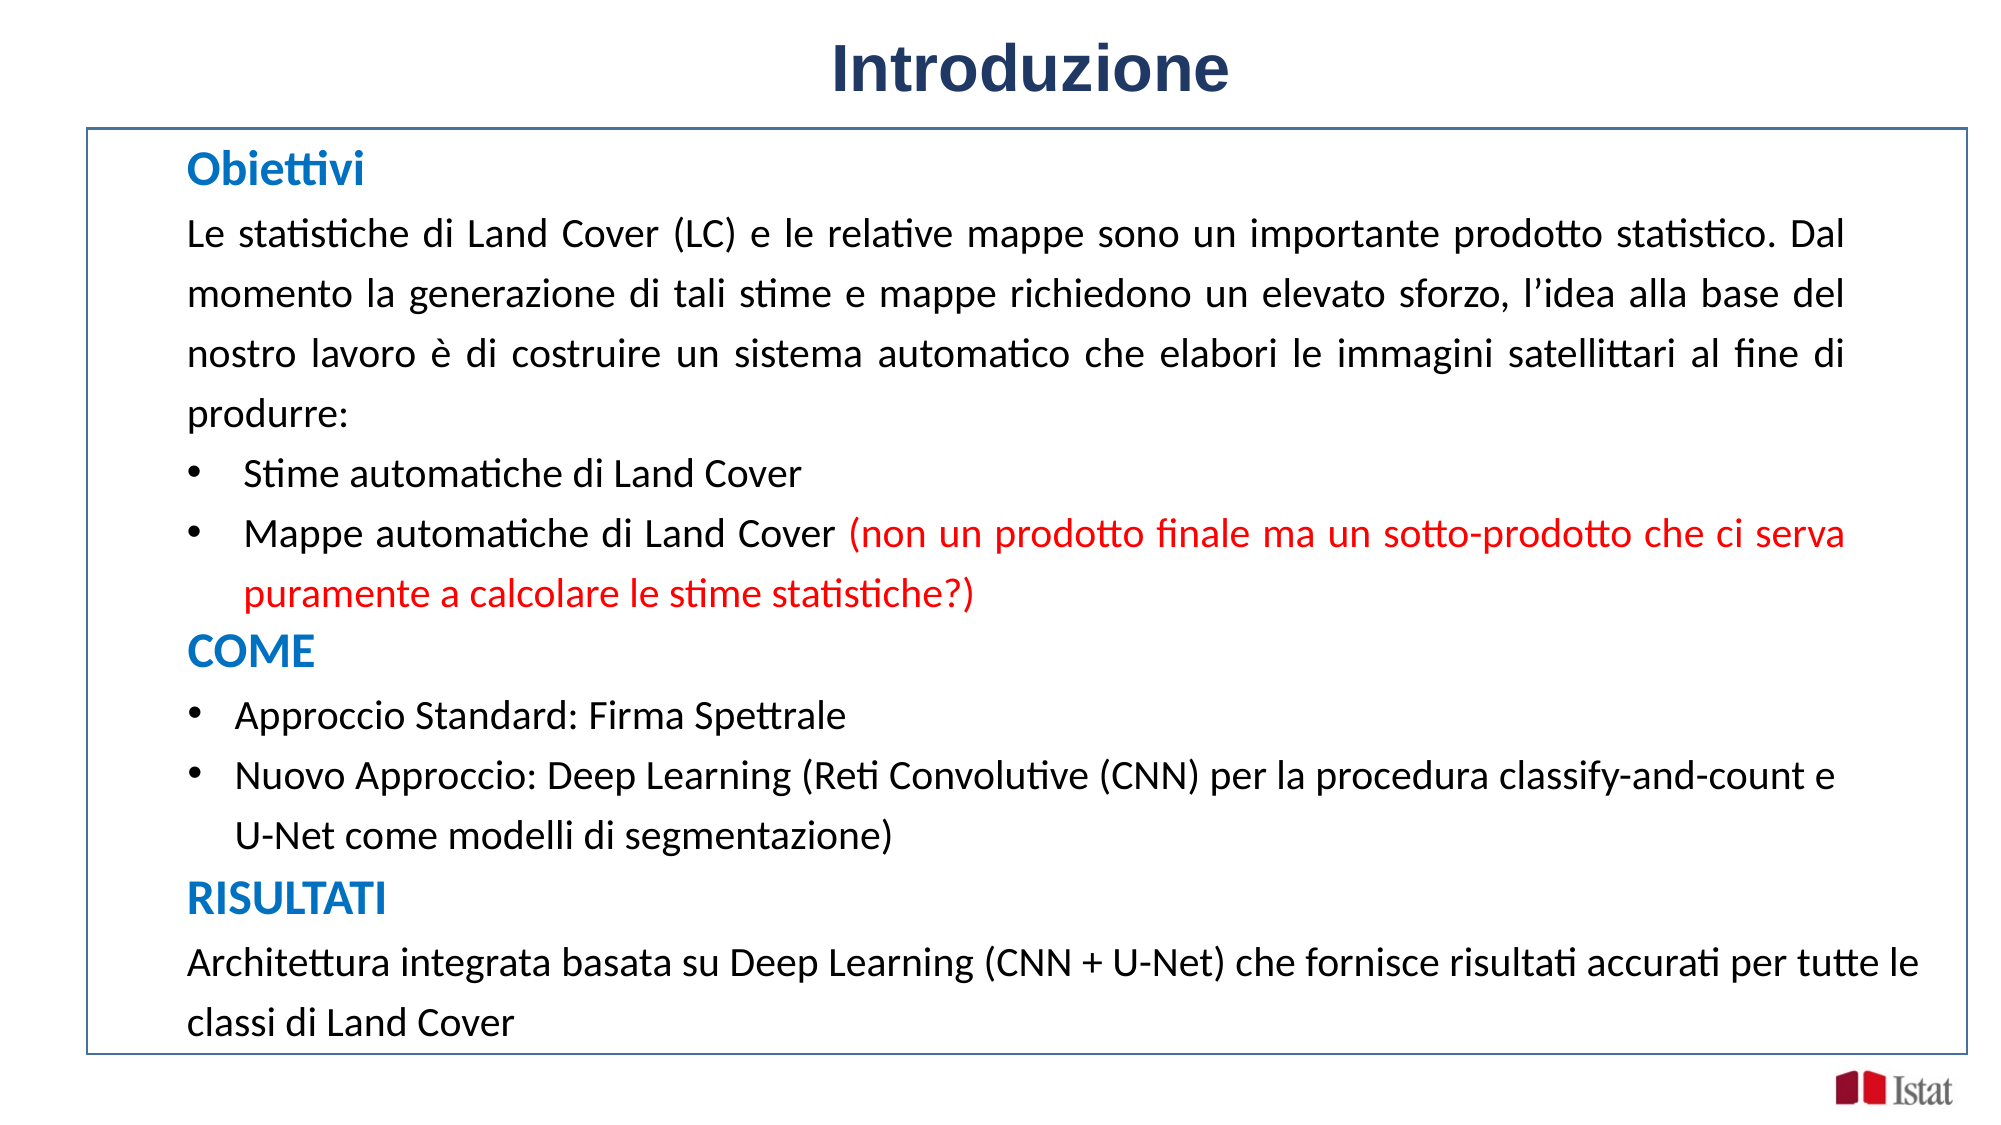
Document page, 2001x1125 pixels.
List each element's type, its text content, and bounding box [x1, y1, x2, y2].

title Introduzione [95, 10, 1968, 127]
picture [1828, 1060, 1961, 1116]
text_box Obiettivi Le statistiche di Land Cover (LC) e le relative mappe sono un importante prodotto statistico. Dal momento la generazione di tali stime e mappe richiedono un elevato sforzo, l’idea alla base del nostro lavoro è di costruire un sistema automatico che elabori le immagini satellittari al fine di produrre: Stime automatiche di Land Cover Mappe automatiche di Land Cover (non un prodotto finale ma un sotto-prodotto che ci serva puramente a calcolare le stime statistiche?) [172, 128, 1862, 624]
text_box [86, 127, 1968, 1055]
text_box COME Approccio Standard: Firma Spettrale Nuovo Approccio: Deep Learning (Reti Convolutive (CNN) per la procedura classify-and-count e U-Net come modelli di segmentazione) [173, 598, 1882, 845]
text_box RISULTATI Architettura integrata basata su Deep Learning (CNN + U-Net) che fornisce risultati accurati per tutte le classi di Land Cover [172, 845, 1957, 1052]
